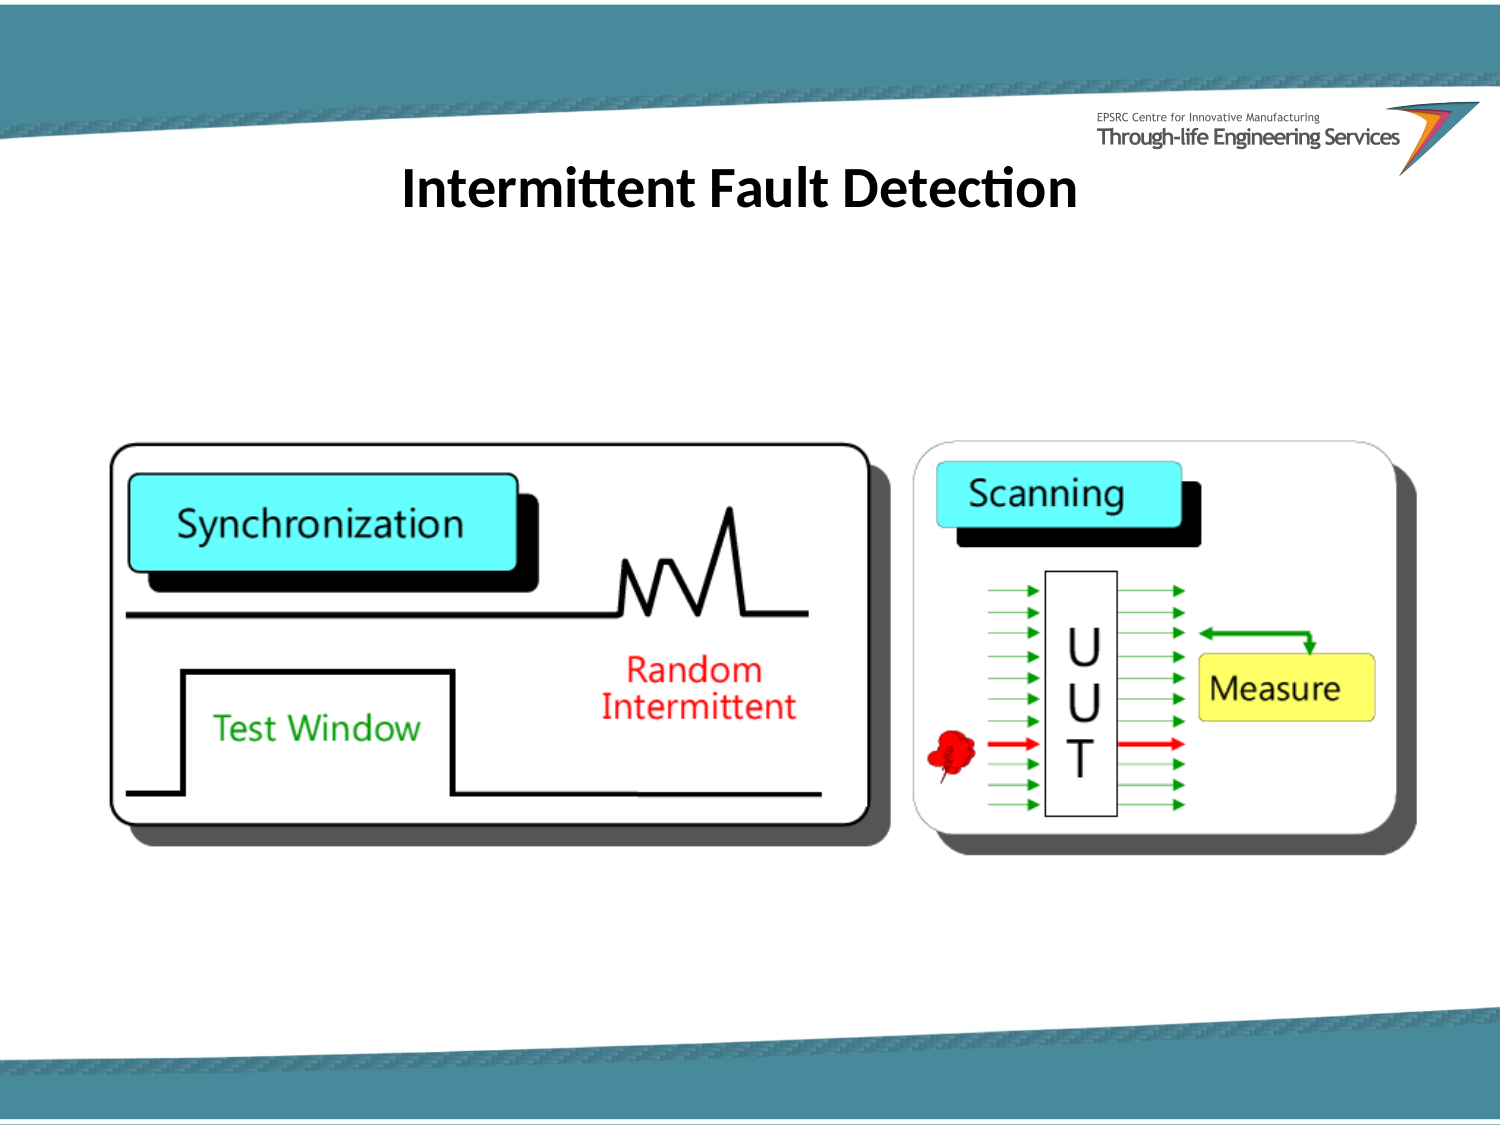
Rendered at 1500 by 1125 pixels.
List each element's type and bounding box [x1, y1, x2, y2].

list [88, 373, 1439, 893]
picture [0, 0, 1500, 1125]
